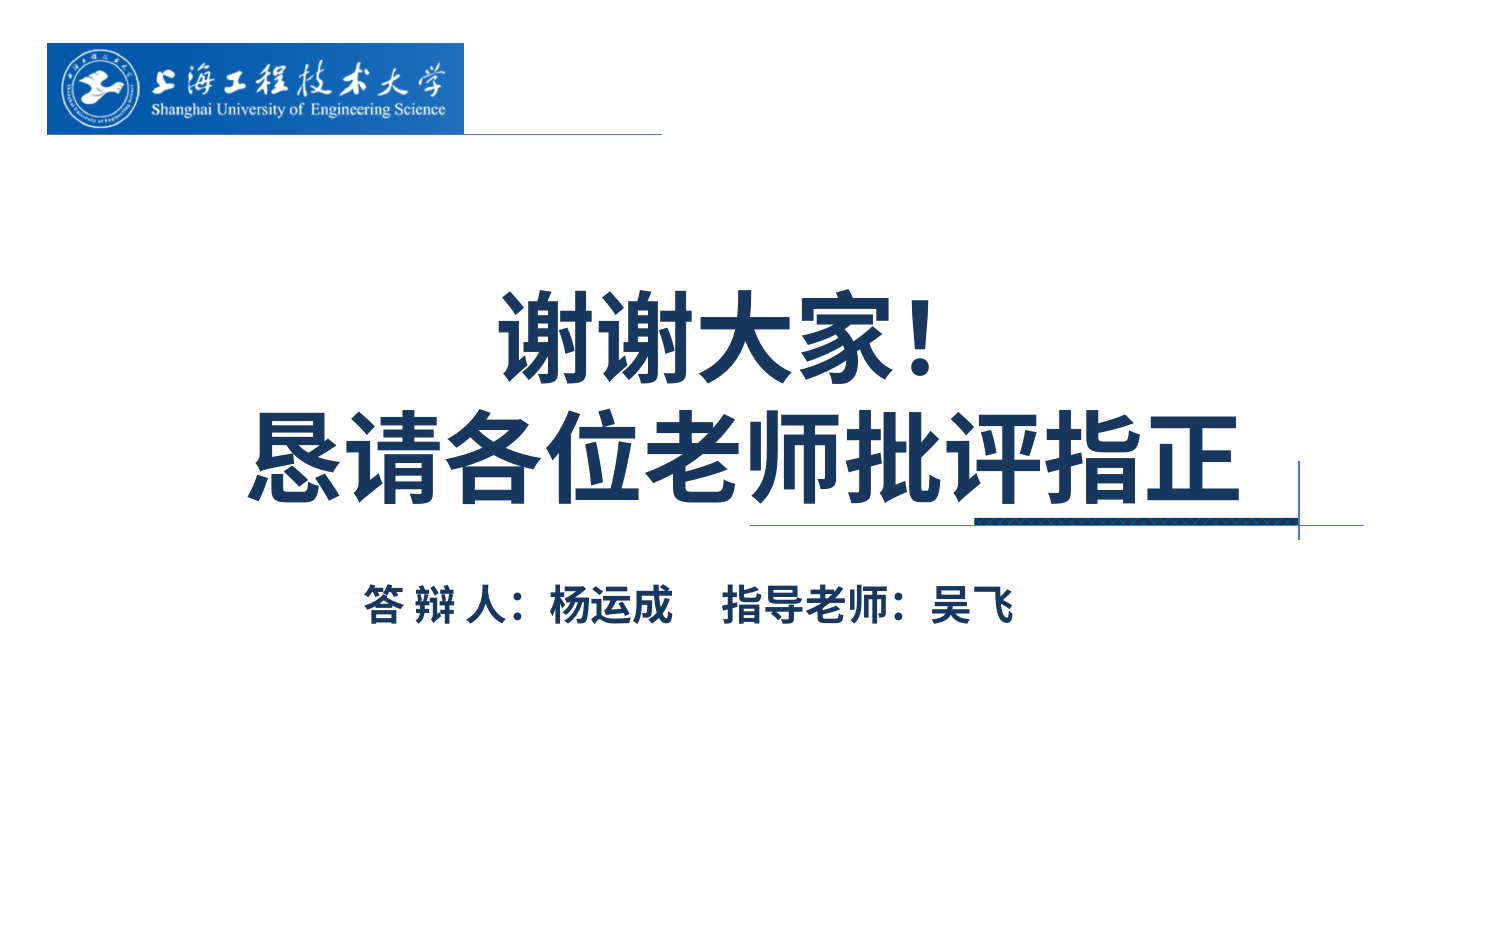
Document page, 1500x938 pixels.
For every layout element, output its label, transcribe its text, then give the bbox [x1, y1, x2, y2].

picture [47, 42, 464, 134]
text_box 谢谢大家！ 恳请各位老师批评指正 [229, 267, 1259, 523]
text_box [972, 516, 1294, 524]
text_box 答 辩 人：杨运成 指导老师：吴飞 [348, 546, 1099, 712]
